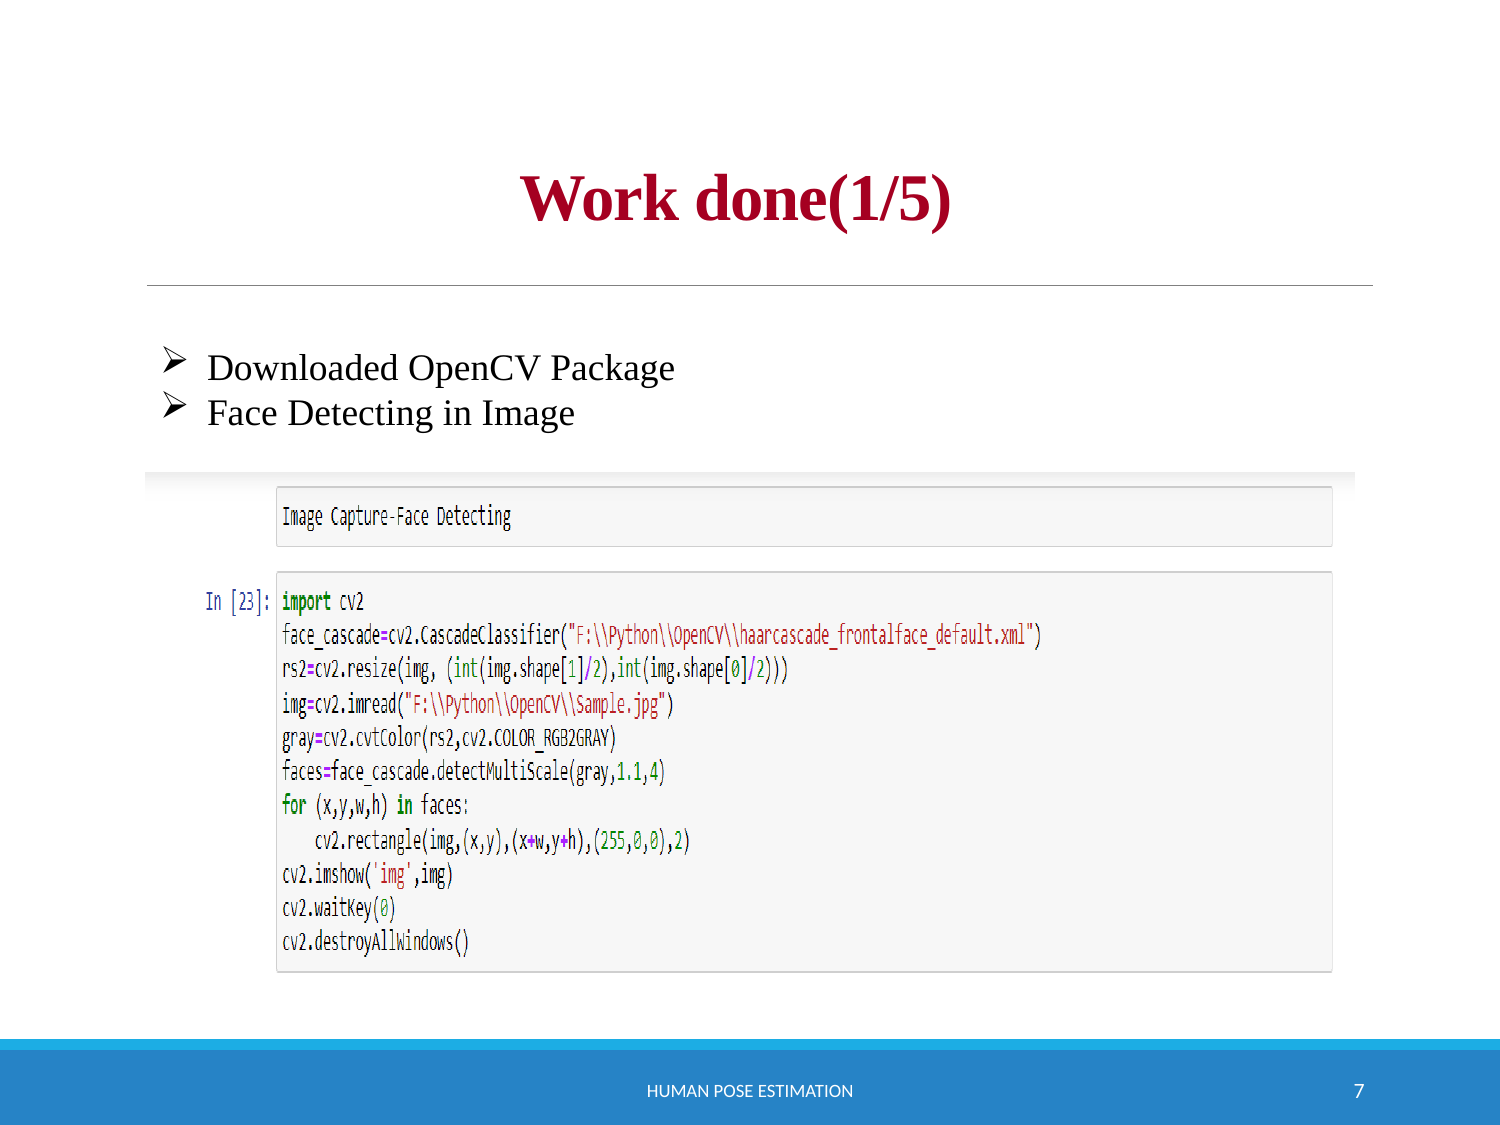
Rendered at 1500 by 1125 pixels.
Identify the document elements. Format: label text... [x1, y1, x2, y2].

text_box Downloaded OpenCV Package Face Detecting in Image [145, 335, 1380, 440]
title Work done(1/5) [108, 28, 1380, 242]
footer Human Pose Estimation [453, 1059, 1047, 1120]
picture [145, 468, 1355, 979]
slide_number 7 [1218, 1059, 1380, 1120]
